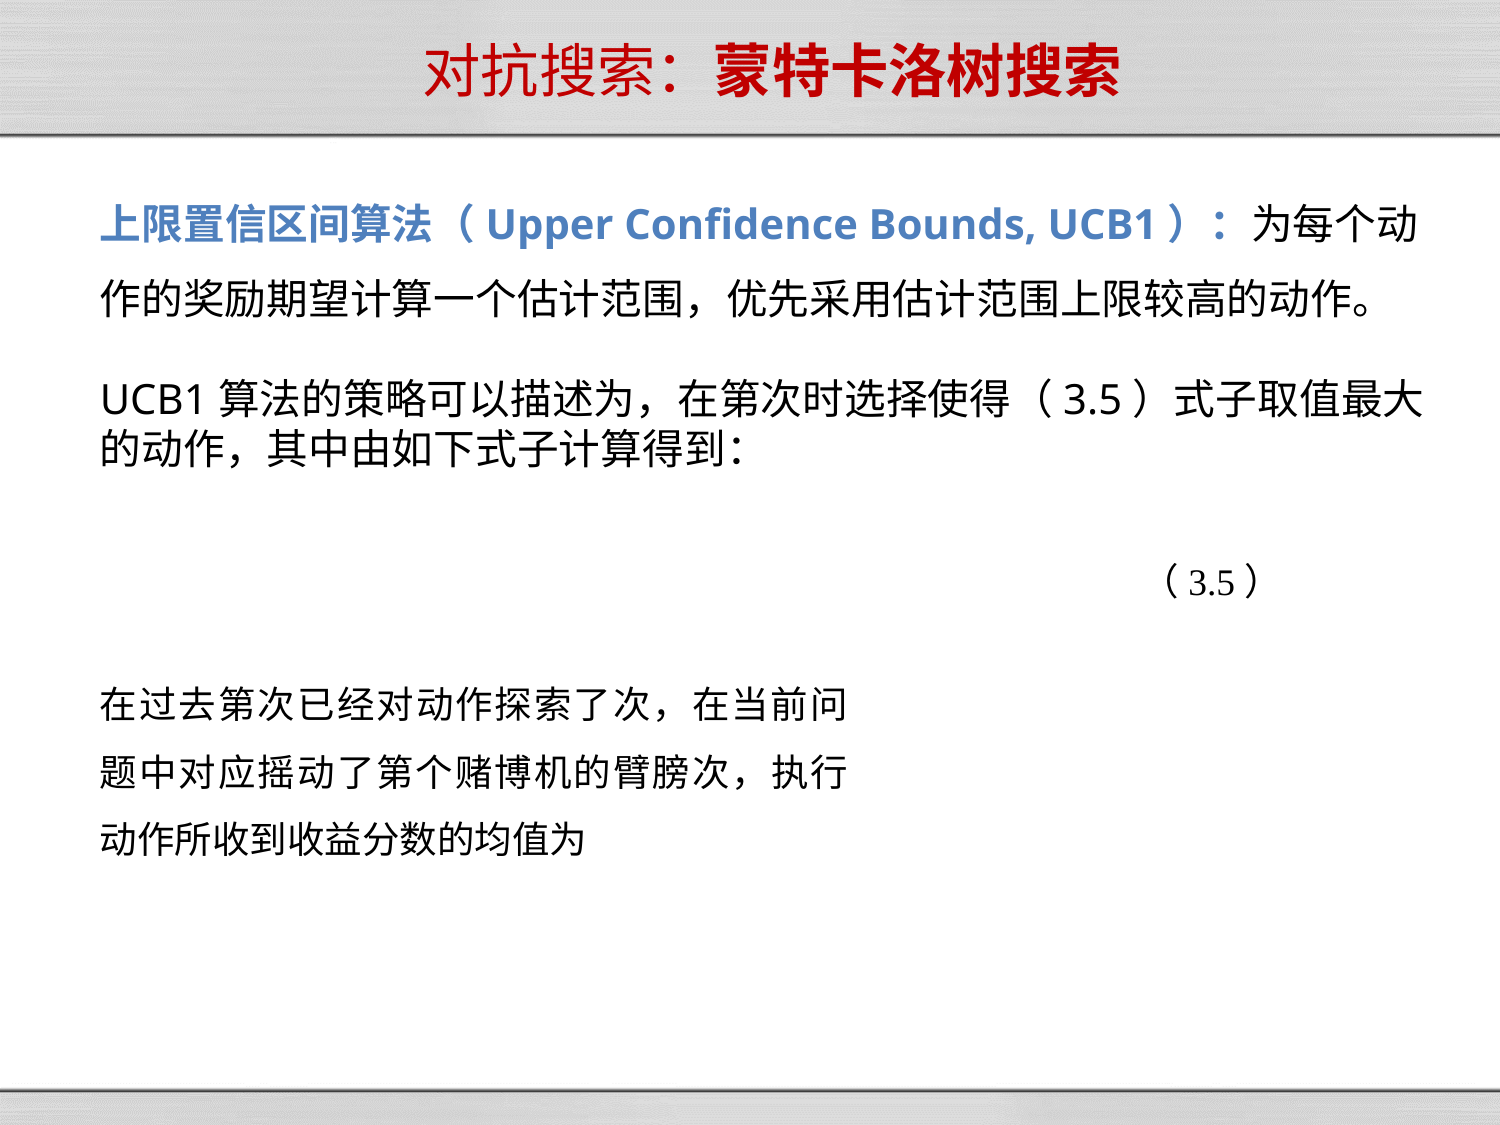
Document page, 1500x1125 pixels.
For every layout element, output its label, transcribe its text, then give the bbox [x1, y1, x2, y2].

picture [0, 0, 1500, 1125]
text_box （3.5） [1127, 550, 1297, 611]
title 对抗搜索：蒙特卡洛树搜索 [85, 46, 1460, 155]
